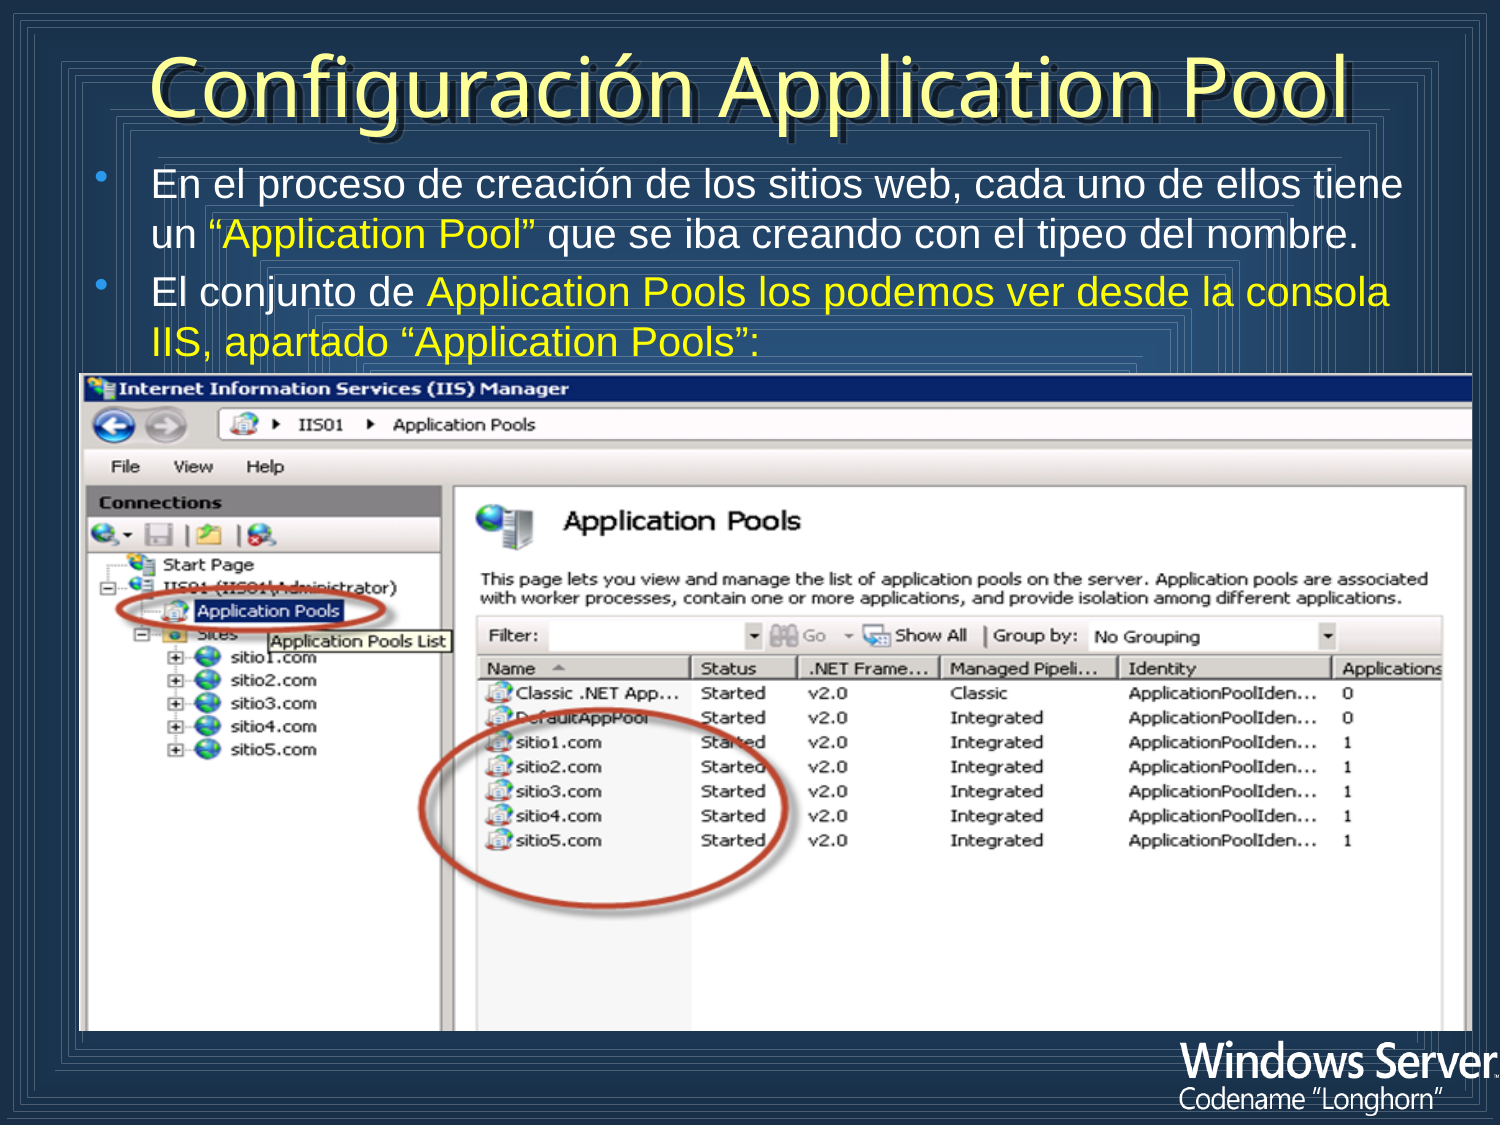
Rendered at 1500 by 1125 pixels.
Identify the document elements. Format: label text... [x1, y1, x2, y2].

title Configuración Application Pool [74, 18, 1426, 150]
list En el proceso de creación de los sitios web, cada uno de ellos tiene un “Application Pool” que se iba creando con el tipeo del nombre. El conjunto de Application Pools los podemos ver desde la consola IIS, apartado “Application Pools”: [79, 148, 1471, 373]
picture [79, 373, 1472, 1031]
